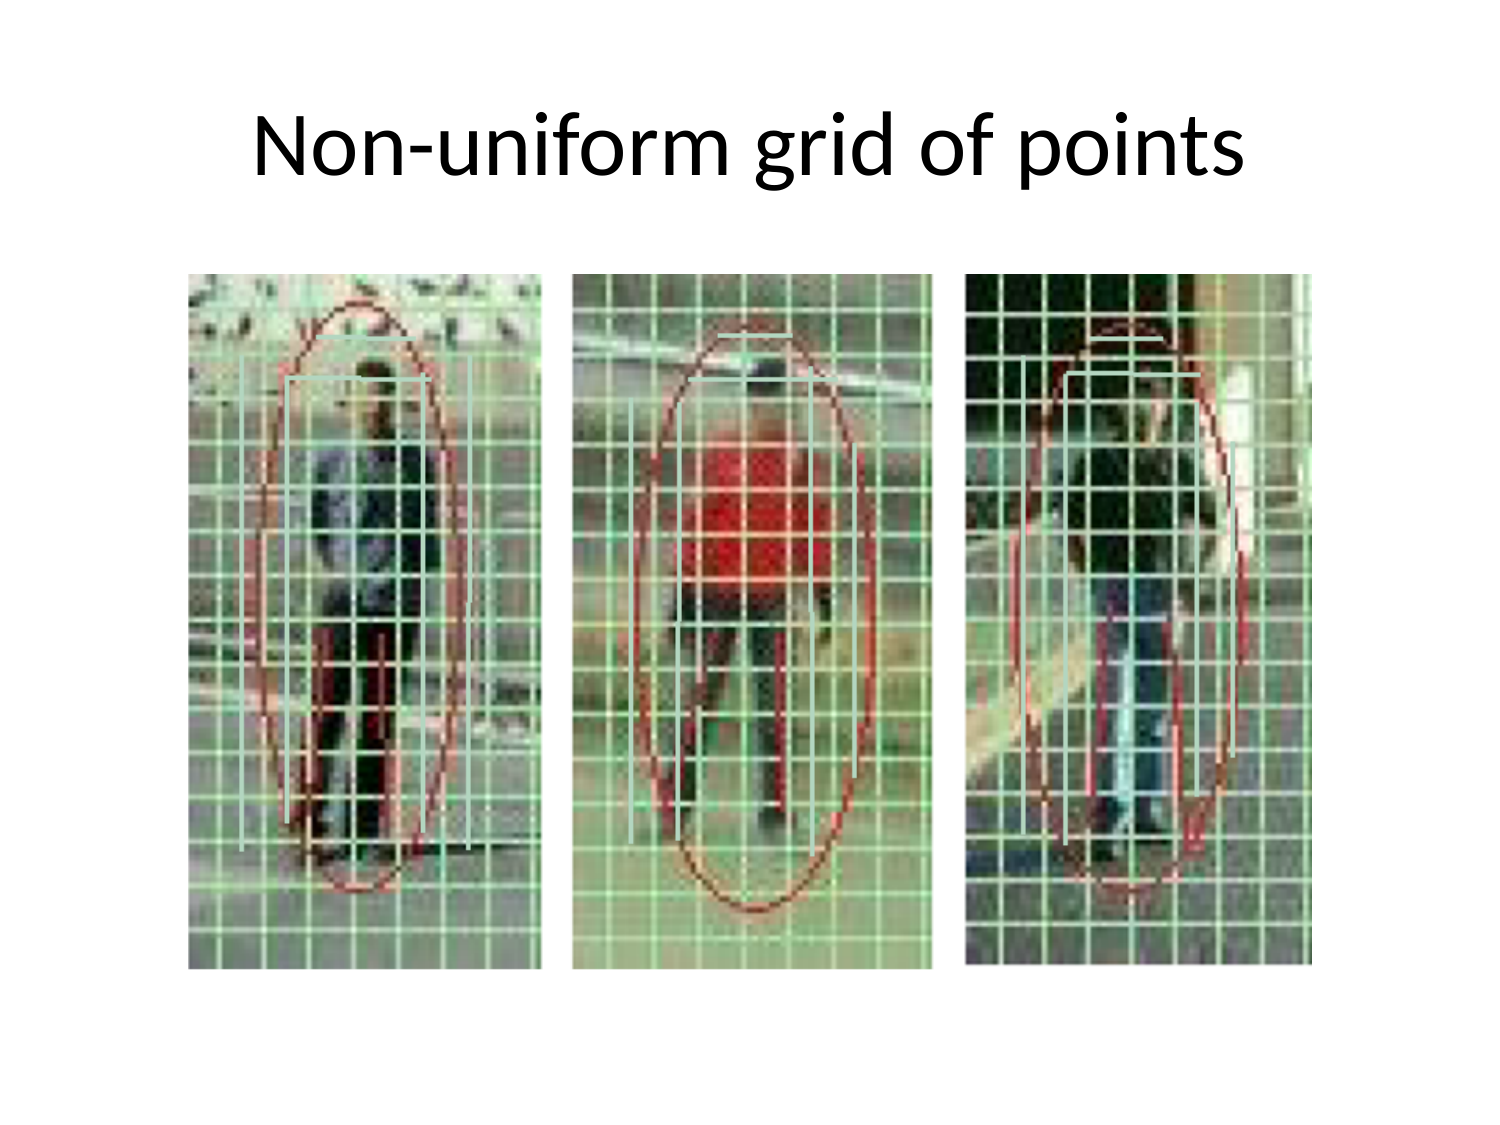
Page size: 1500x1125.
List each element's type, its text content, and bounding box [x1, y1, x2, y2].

picture [187, 274, 1312, 971]
title Non-uniform grid of points [75, 45, 1425, 233]
